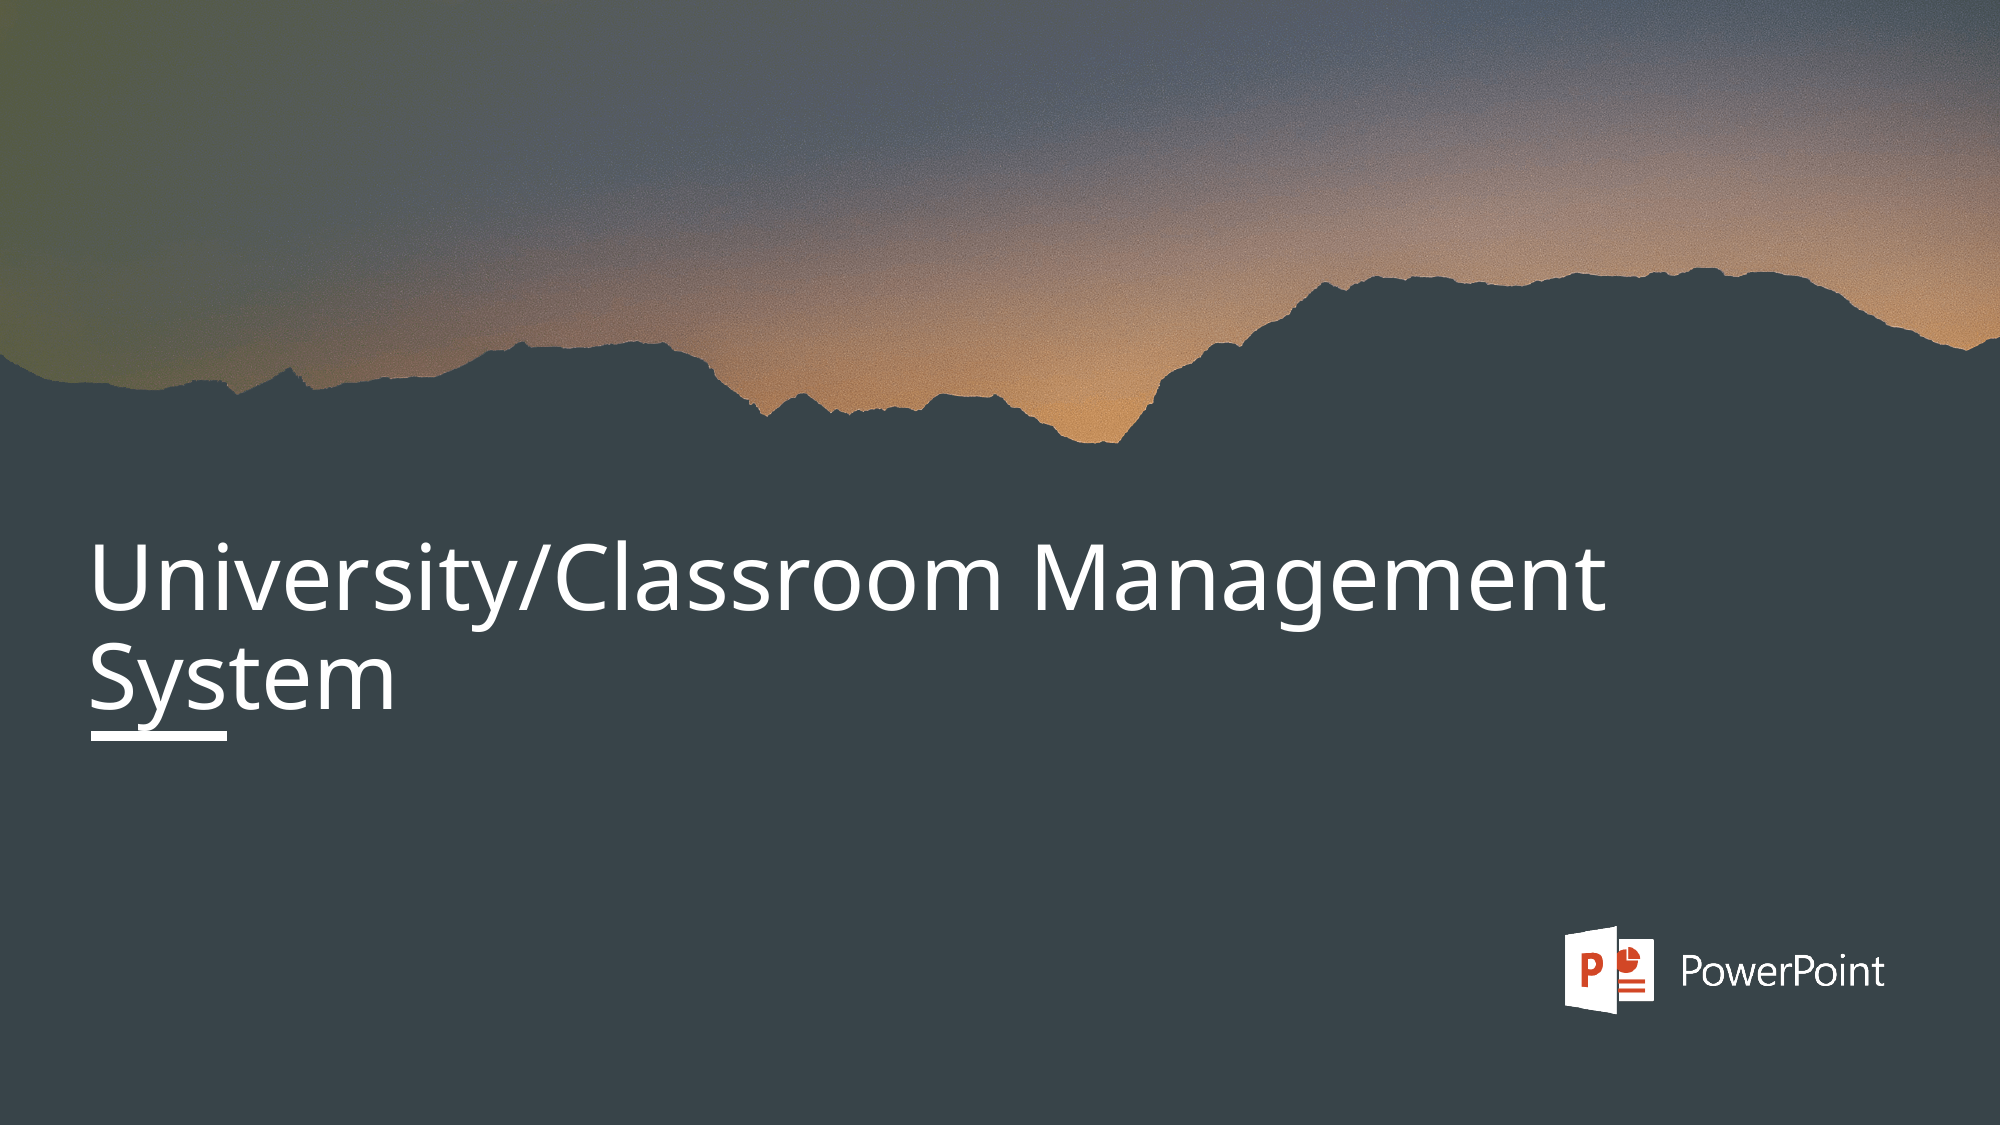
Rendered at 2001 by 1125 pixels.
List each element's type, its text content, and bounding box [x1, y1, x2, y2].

title University/Classroom Management System [72, 505, 1873, 755]
picture [0, 0, 2000, 1125]
